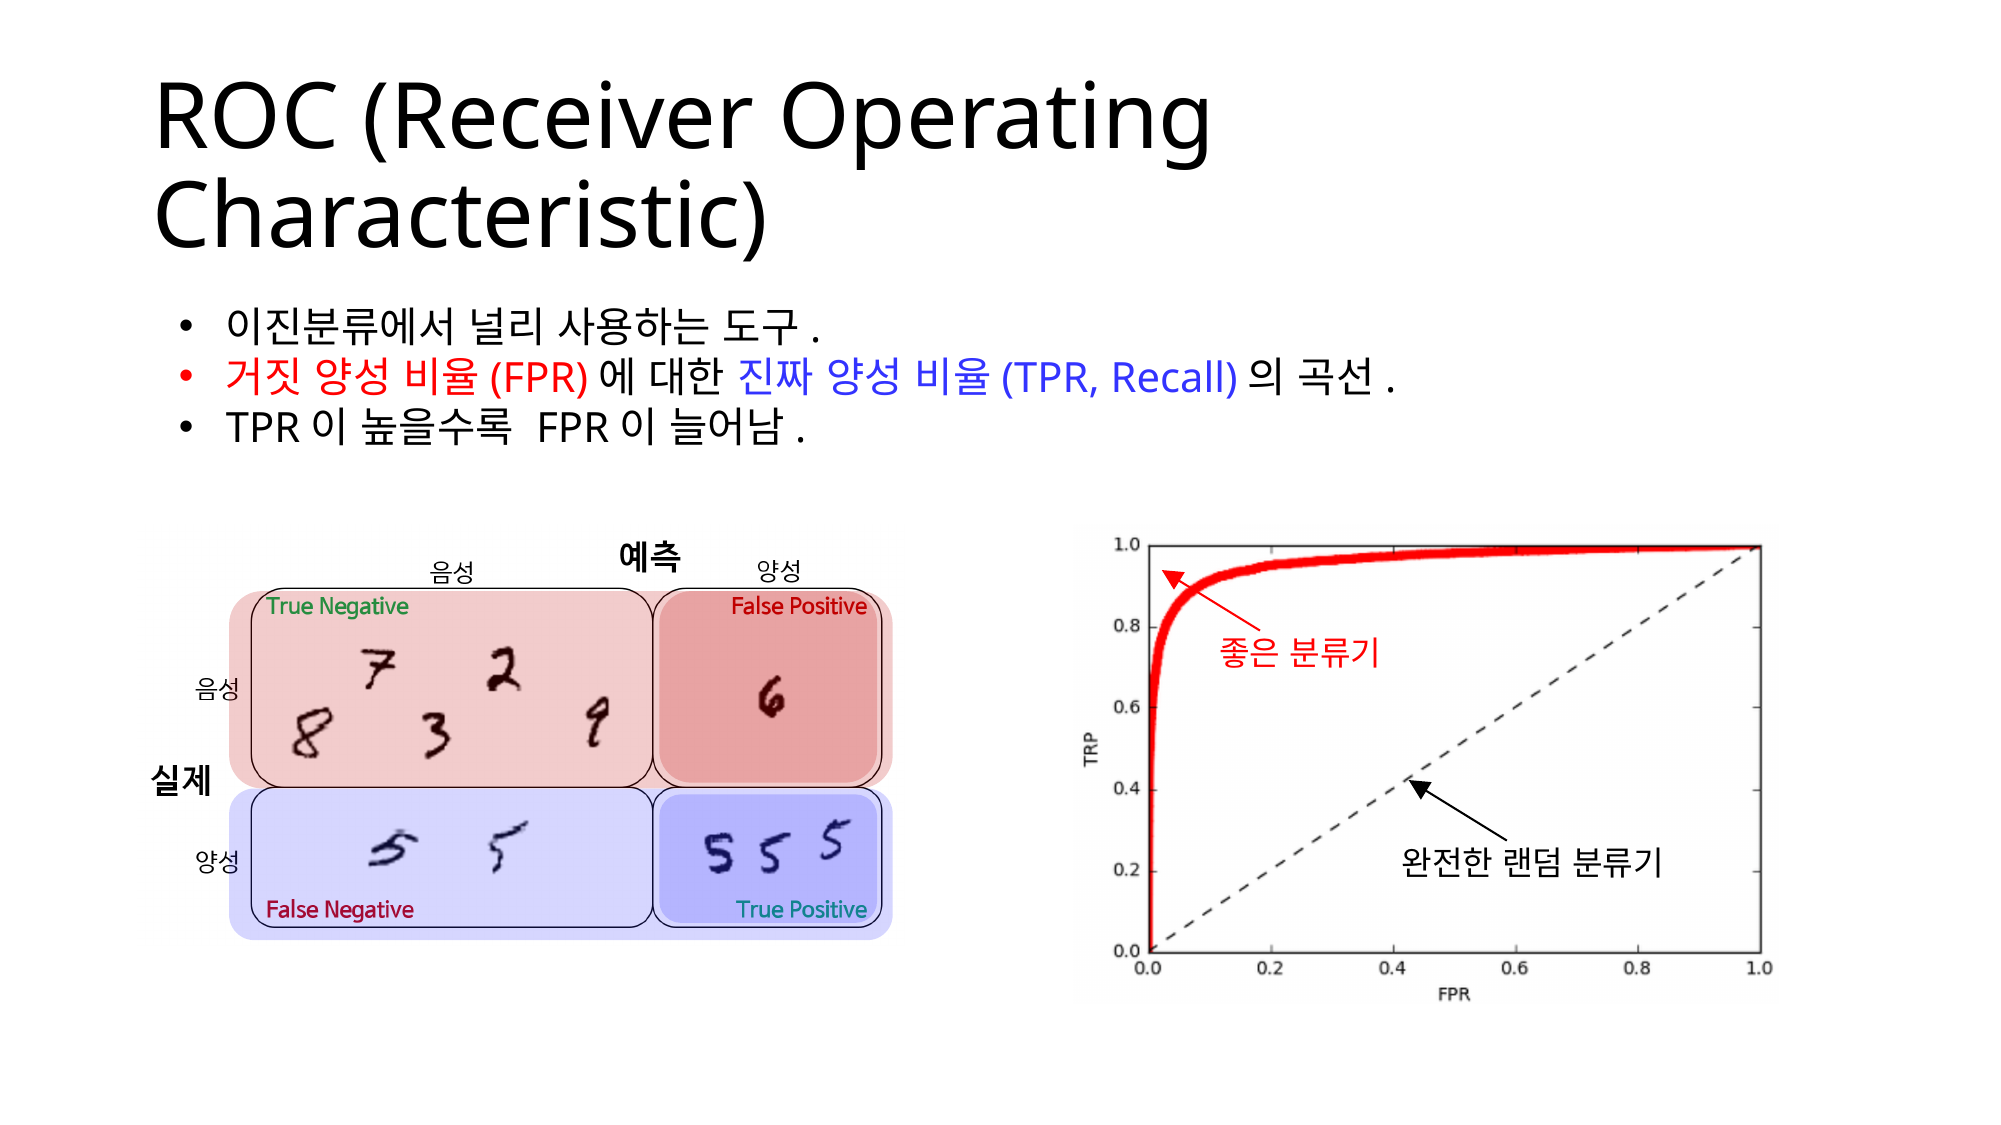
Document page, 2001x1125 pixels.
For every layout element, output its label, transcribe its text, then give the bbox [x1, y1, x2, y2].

text_box 이진분류에서 널리 사용하는 도구. 거짓 양성 비율(FPR)에 대한 진짜 양성 비율(TPR, Recall)의 곡선. TPR이 높을수록 FPR이 늘어남. [164, 293, 1902, 459]
picture [137, 524, 905, 946]
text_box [1408, 780, 1507, 841]
picture [1073, 524, 1779, 1004]
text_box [1161, 570, 1260, 631]
title ROC (Receiver Operating Characteristic) [137, 59, 1863, 278]
